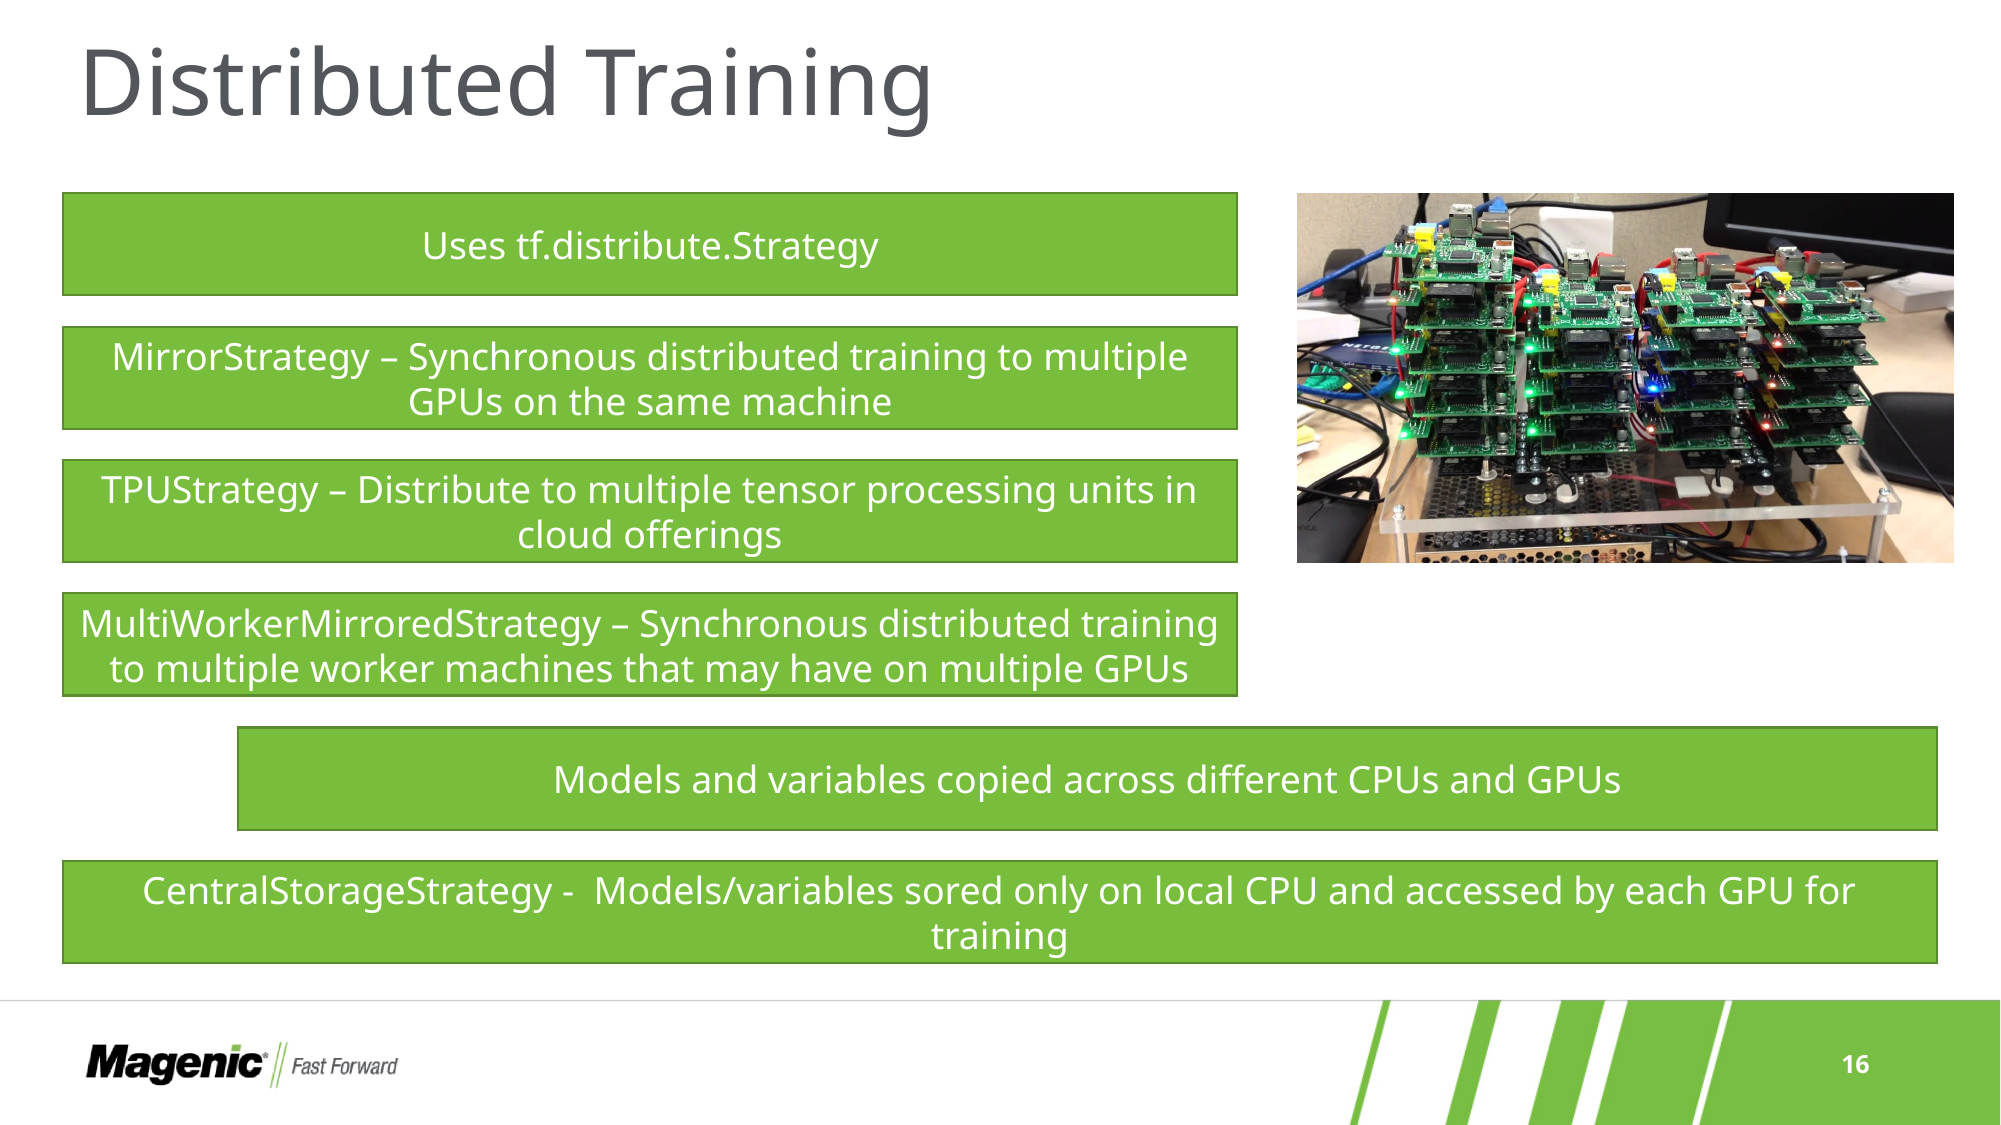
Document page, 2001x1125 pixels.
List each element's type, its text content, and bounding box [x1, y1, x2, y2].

text_box Uses tf.distribute.Strategy [62, 192, 1238, 296]
title Distributed Training [63, 41, 1938, 131]
text_box MultiWorkerMirroredStrategy – Synchronous distributed training to multiple worker machines that may have on multiple GPUs [62, 592, 1238, 697]
text_box Models and variables copied across different CPUs and GPUs [237, 726, 1938, 831]
picture [0, 0, 2001, 1125]
text_box TPUStrategy – Distribute to multiple tensor processing units in cloud offerings [62, 459, 1238, 563]
text_box MirrorStrategy – Synchronous distributed training to multiple GPUs on the same machine [62, 326, 1238, 430]
text_box CentralStorageStrategy - Models/variables sored only on local CPU and accessed by each GPU for training [62, 860, 1938, 964]
